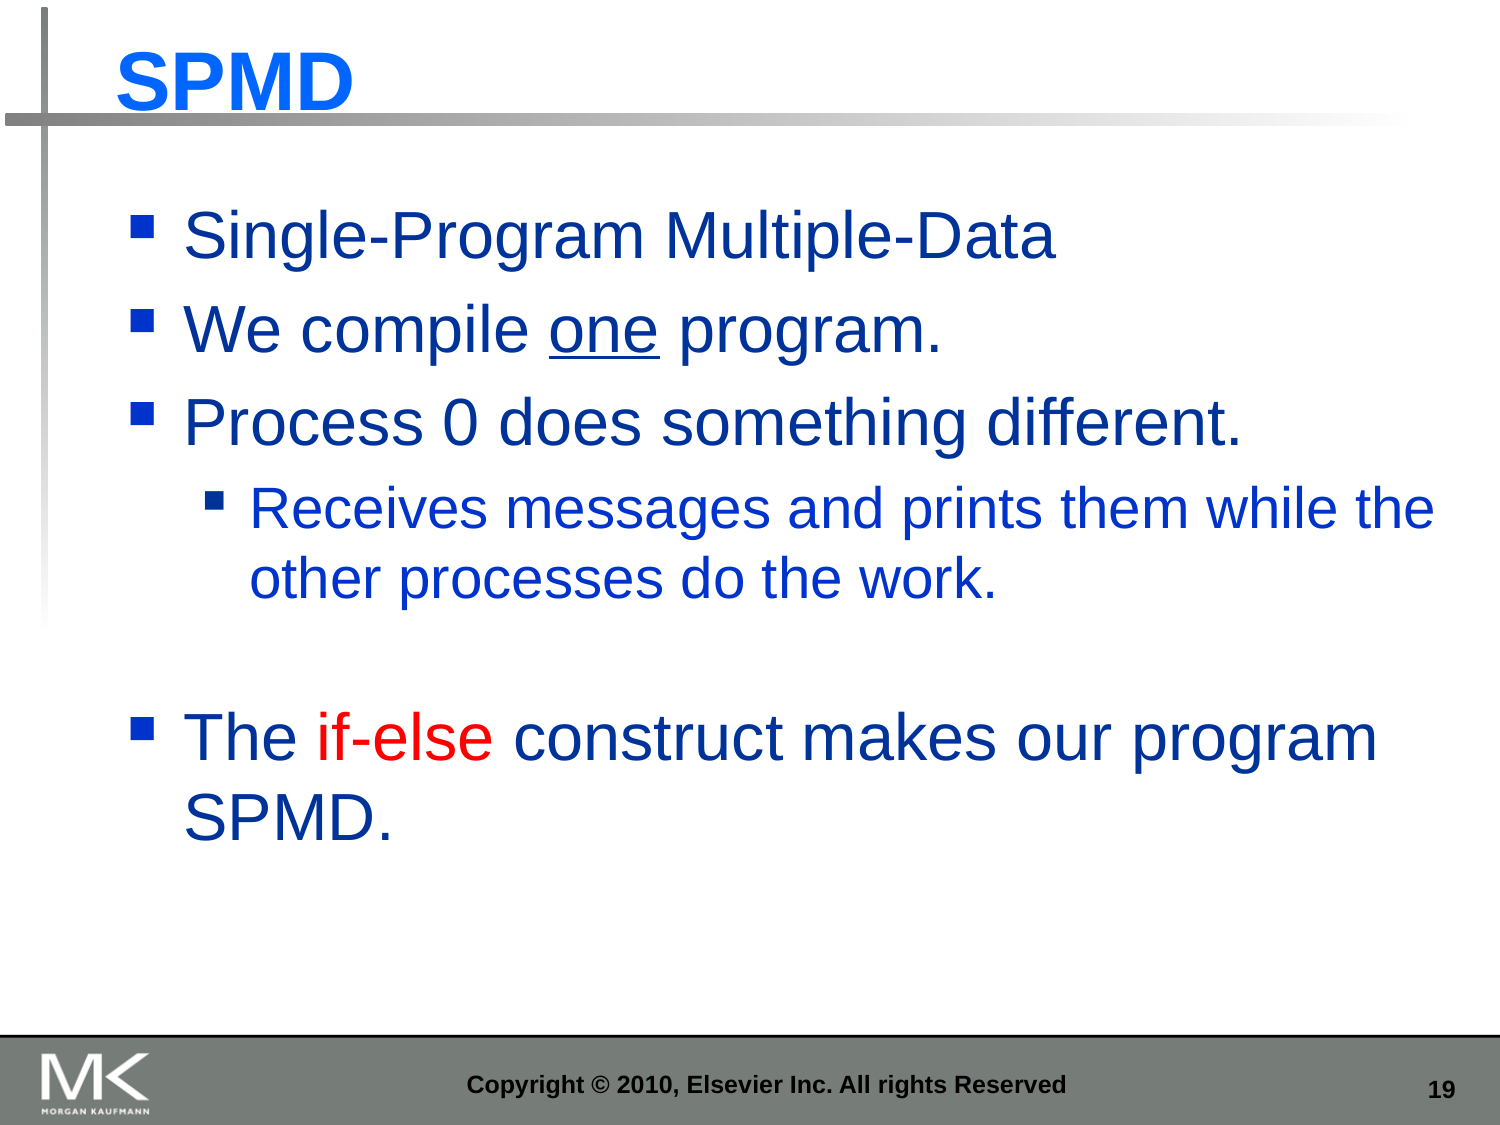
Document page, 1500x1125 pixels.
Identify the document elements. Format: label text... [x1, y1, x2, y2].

footer Copyright © 2010, Elsevier Inc. All rights Reserved [170, 1046, 1365, 1106]
picture [29, 1046, 160, 1123]
list Single-Program Multiple-Data We compile one program. Process 0 does something different. Receives messages and prints them while the other processes do the work. The if-else construct makes our program SPMD. [112, 184, 1469, 1024]
title SPMD [100, 19, 1459, 135]
